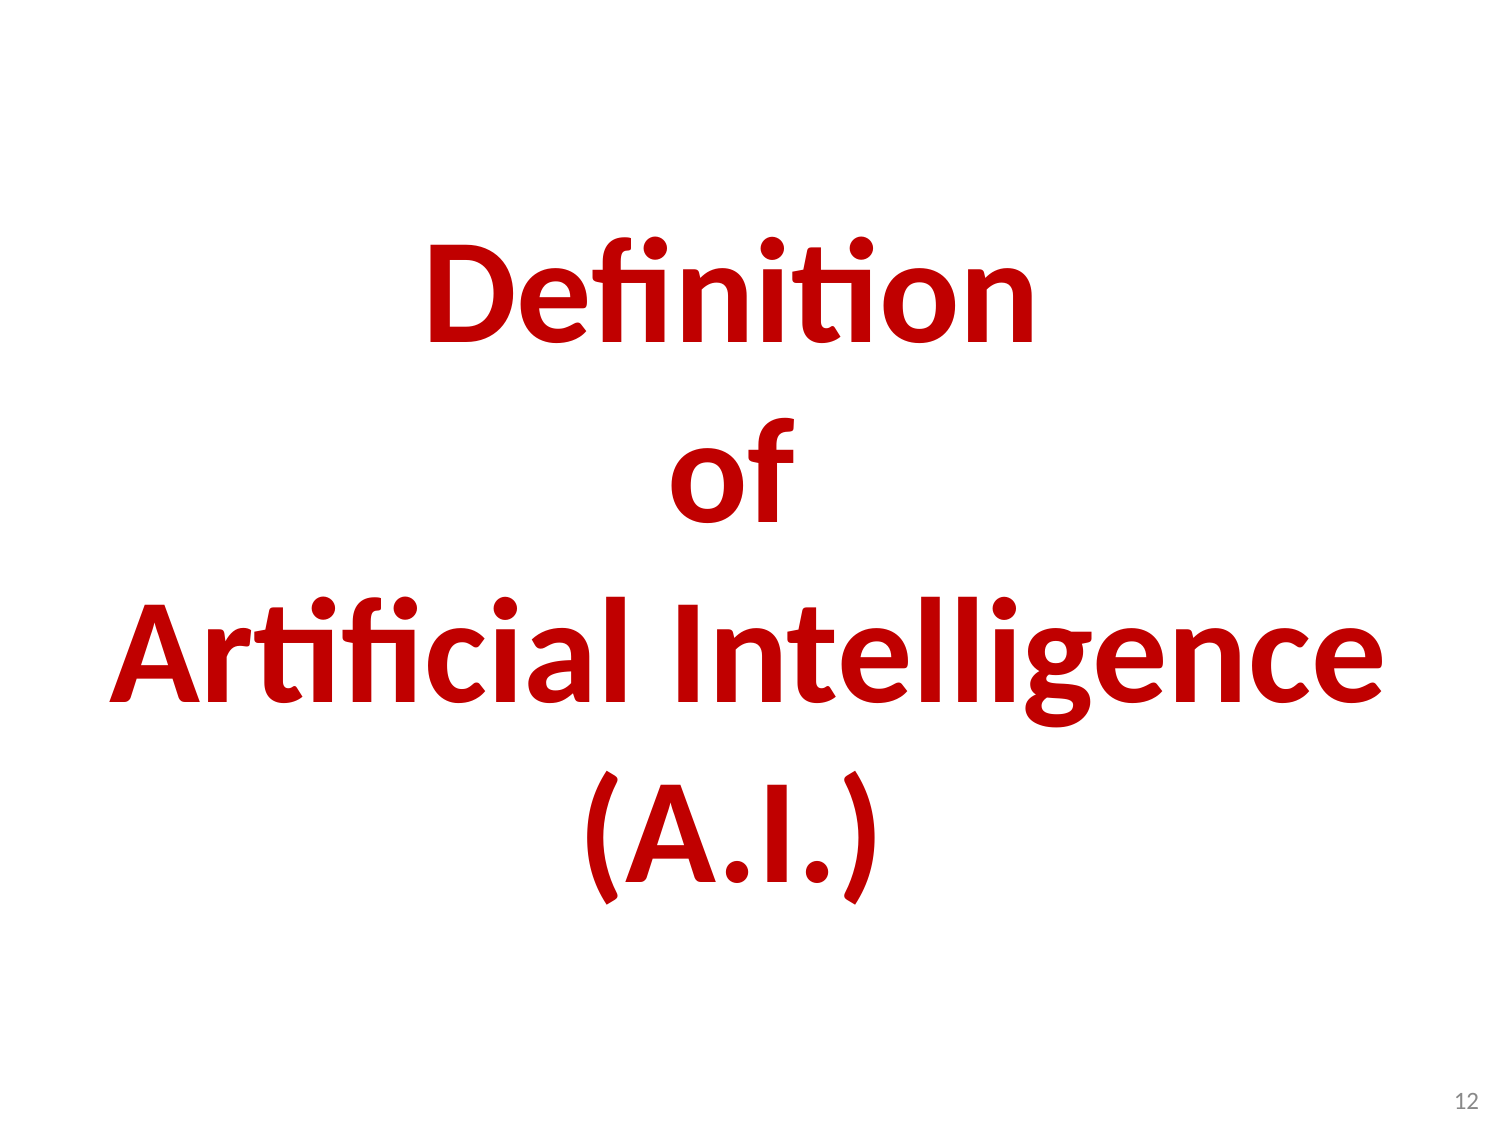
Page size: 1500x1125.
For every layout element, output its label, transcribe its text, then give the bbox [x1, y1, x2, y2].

slide_number 12 [1144, 1069, 1495, 1125]
title Definition of Artificial Intelligence (A.I.) [73, 42, 1424, 1063]
